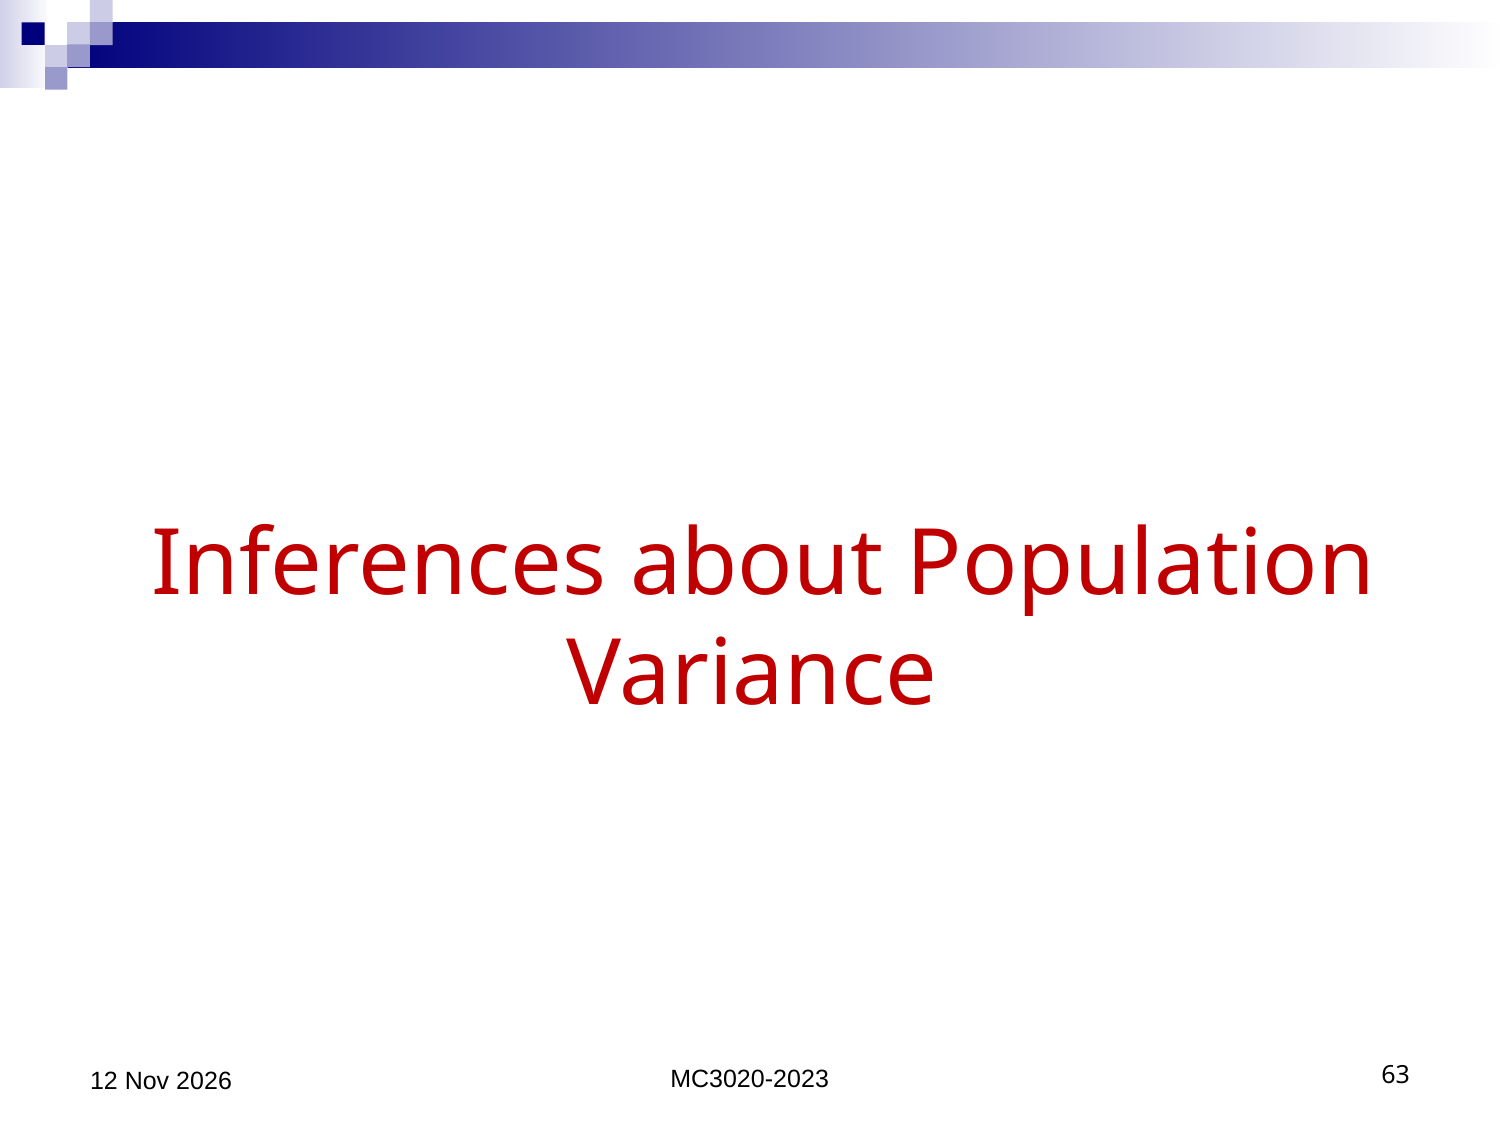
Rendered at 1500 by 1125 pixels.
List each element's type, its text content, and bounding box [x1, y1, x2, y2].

slide_number 63 [1074, 1025, 1425, 1100]
footer MC3020-2023 [512, 1025, 988, 1100]
slide_number 16-Jun-23 [75, 1024, 425, 1103]
